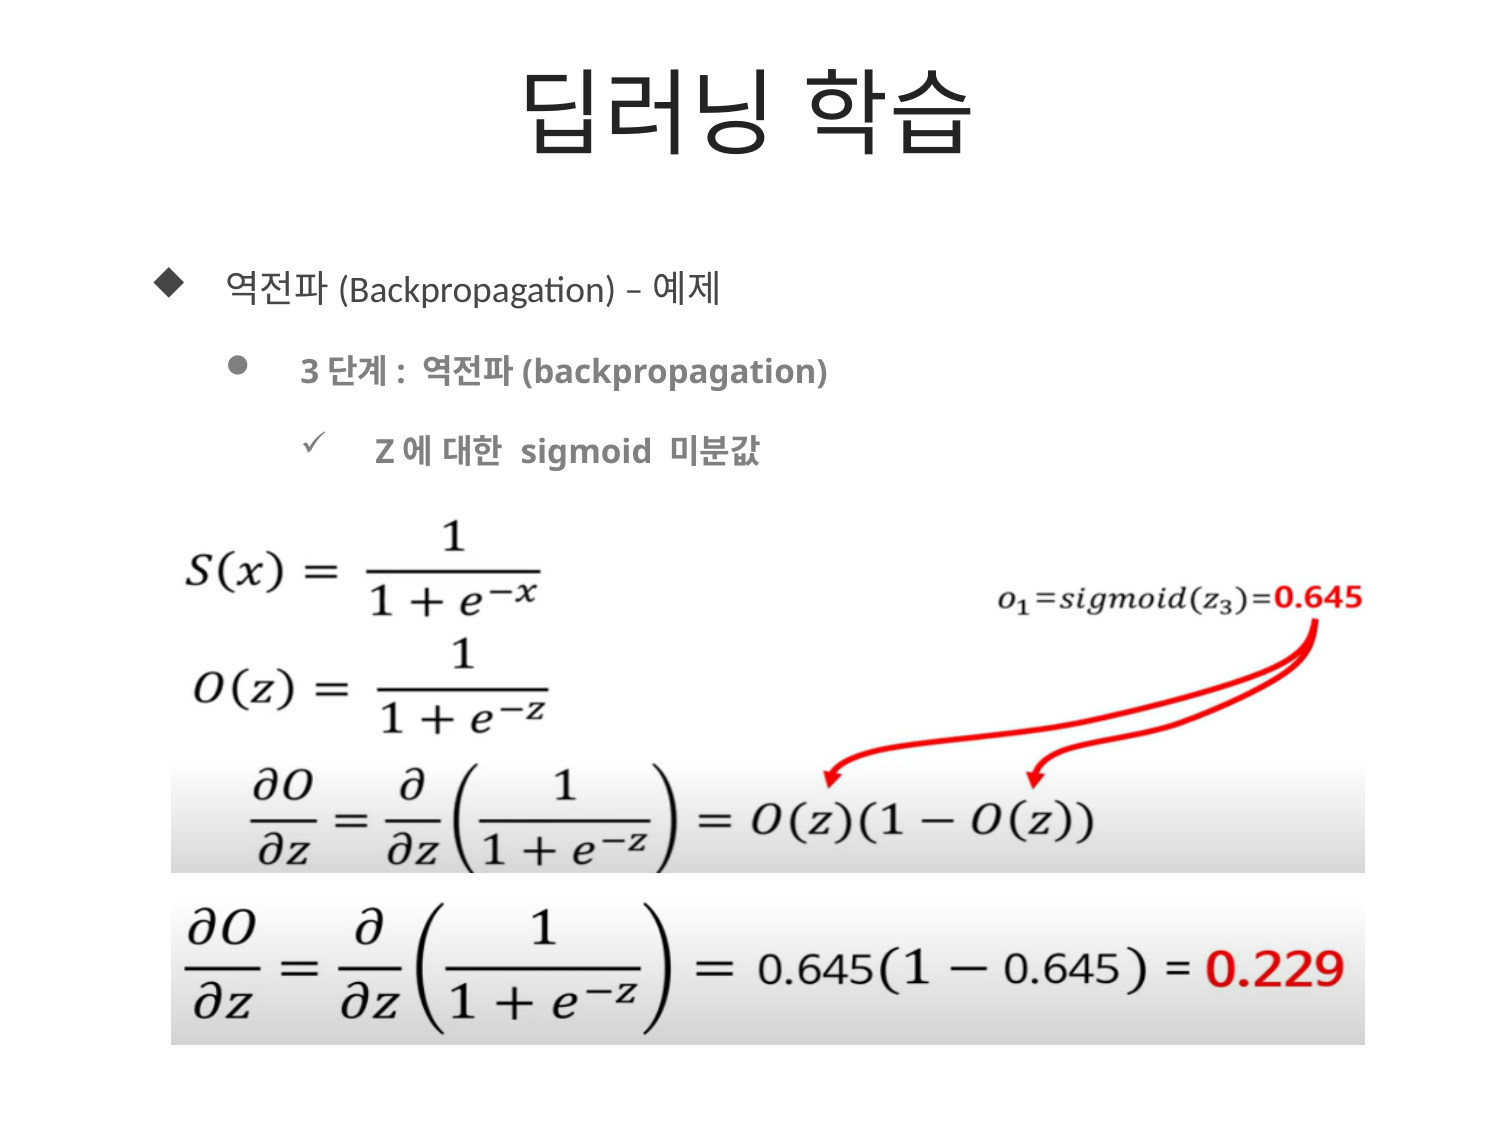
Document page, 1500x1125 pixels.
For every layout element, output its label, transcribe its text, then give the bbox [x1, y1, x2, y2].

text_box 딥러닝 학습 [81, 42, 1412, 174]
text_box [170, 485, 1365, 1045]
text_box 역전파(Backpropagation) –예제 3단계: 역전파(backpropagation) Z에 대한 sigmoid 미분값 [135, 212, 1327, 478]
